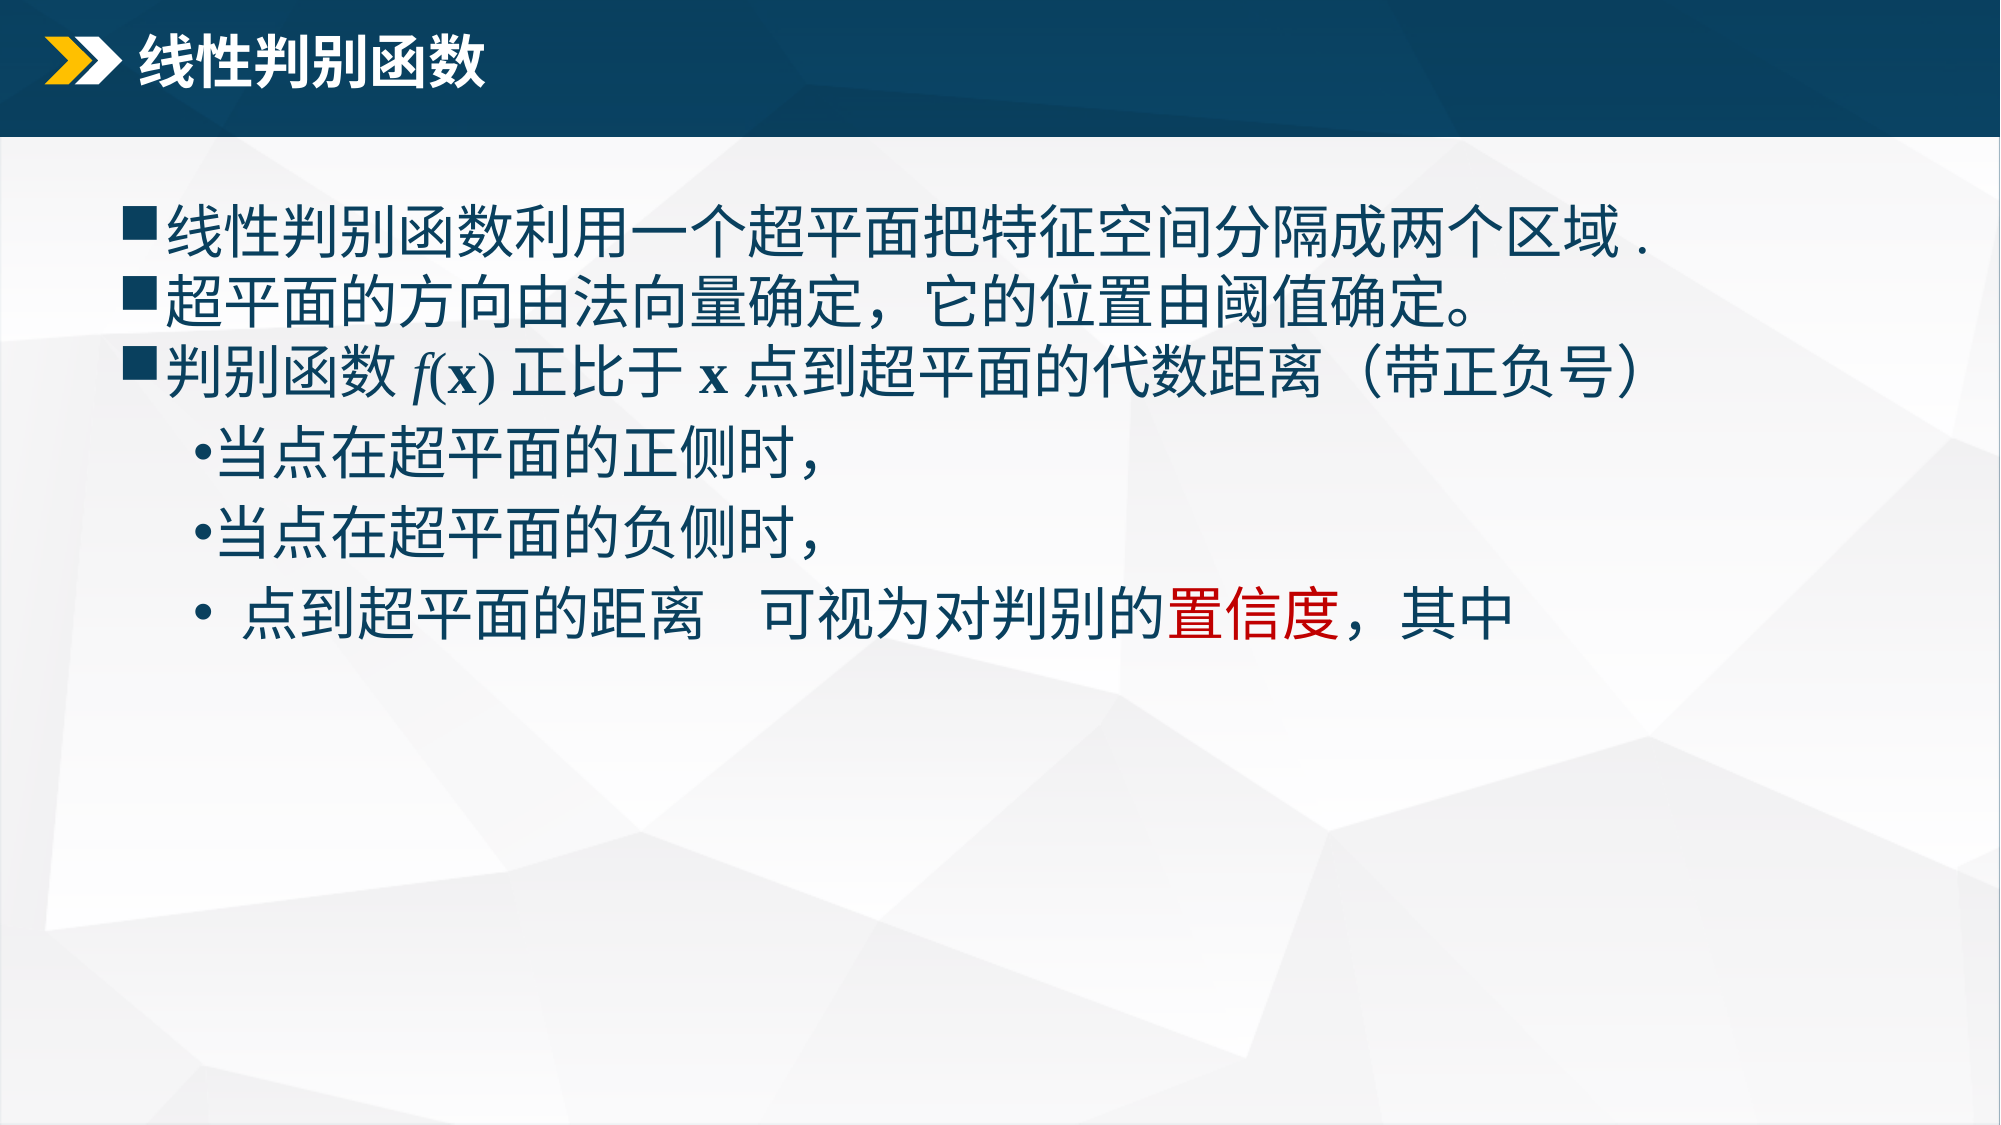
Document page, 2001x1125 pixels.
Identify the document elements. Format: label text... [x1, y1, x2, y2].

picture [0, 0, 2000, 1125]
title 线性判别函数 [122, 25, 1723, 137]
